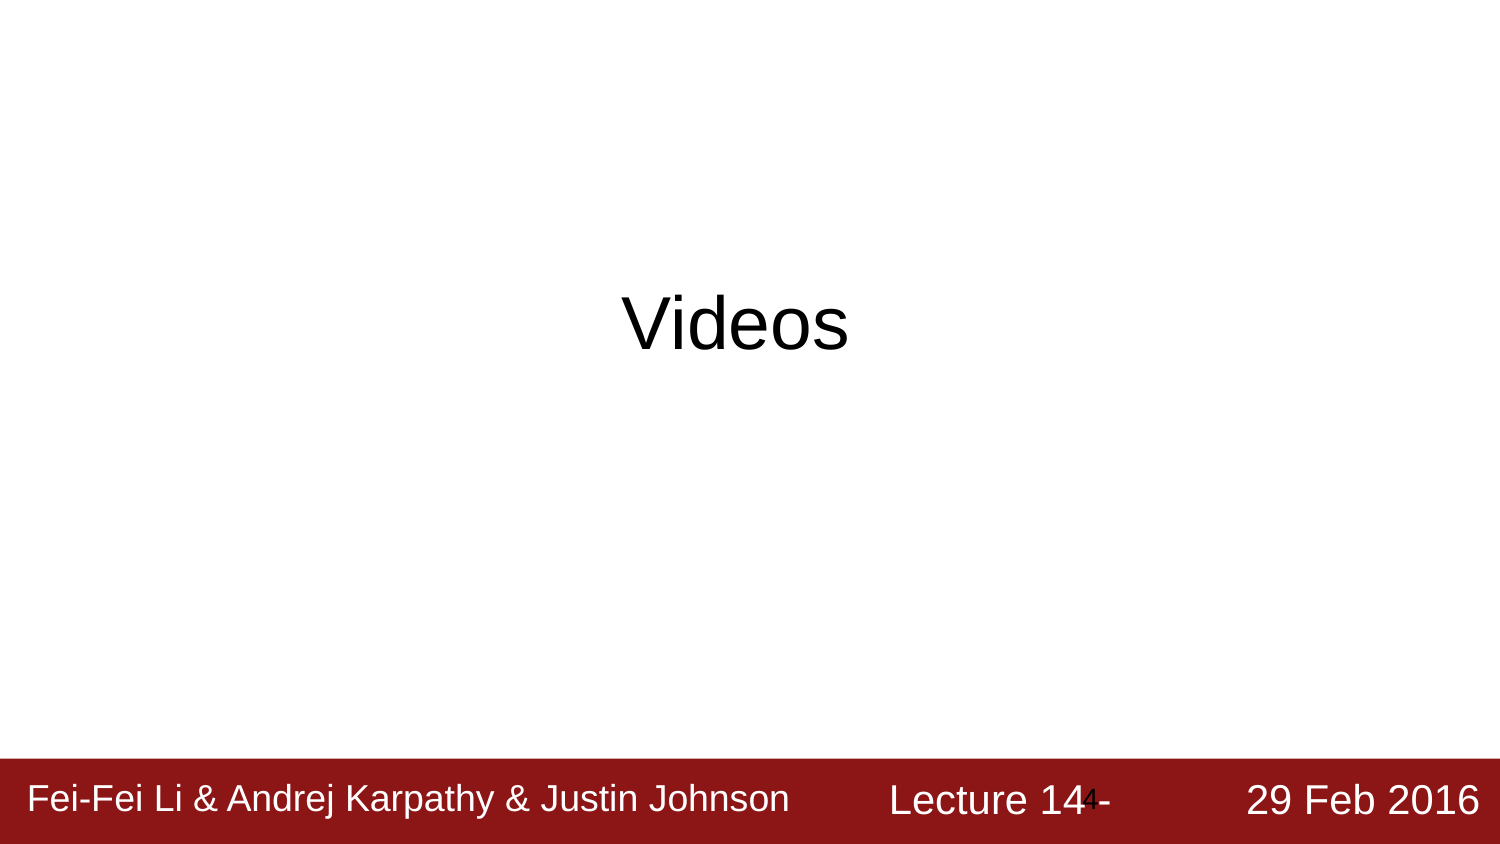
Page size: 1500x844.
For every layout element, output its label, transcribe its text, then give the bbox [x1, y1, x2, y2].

title Videos [606, 256, 894, 382]
slide_number ‹#› [1067, 765, 1206, 830]
